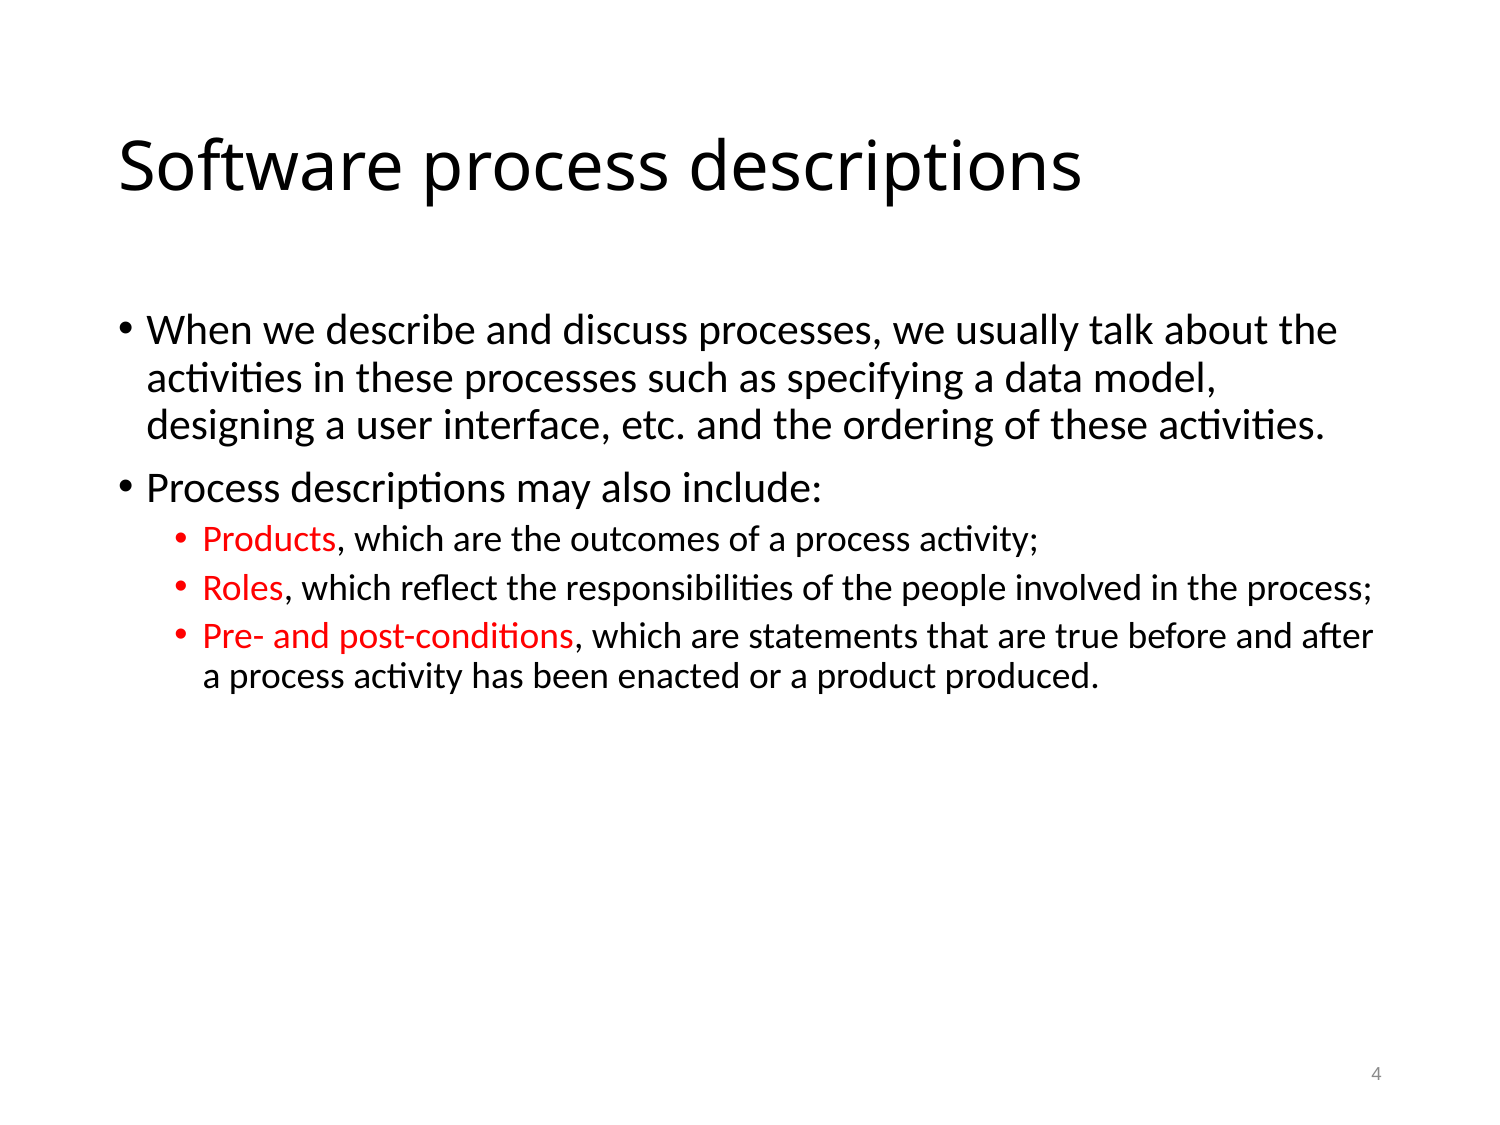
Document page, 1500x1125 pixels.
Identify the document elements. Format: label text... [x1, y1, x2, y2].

title Software process descriptions [103, 59, 1397, 278]
list When we describe and discuss processes, we usually talk about the activities in these processes such as specifying a data model, designing a user interface, etc. and the ordering of these activities. Process descriptions may also include: Products, which are the outcomes of a process activity; Roles, which reflect the responsibilities of the people involved in the process; Pre- and post-conditions, which are statements that are true before and after a process activity has been enacted or a product produced. [103, 299, 1397, 1014]
slide_number 4 [1059, 1042, 1397, 1103]
